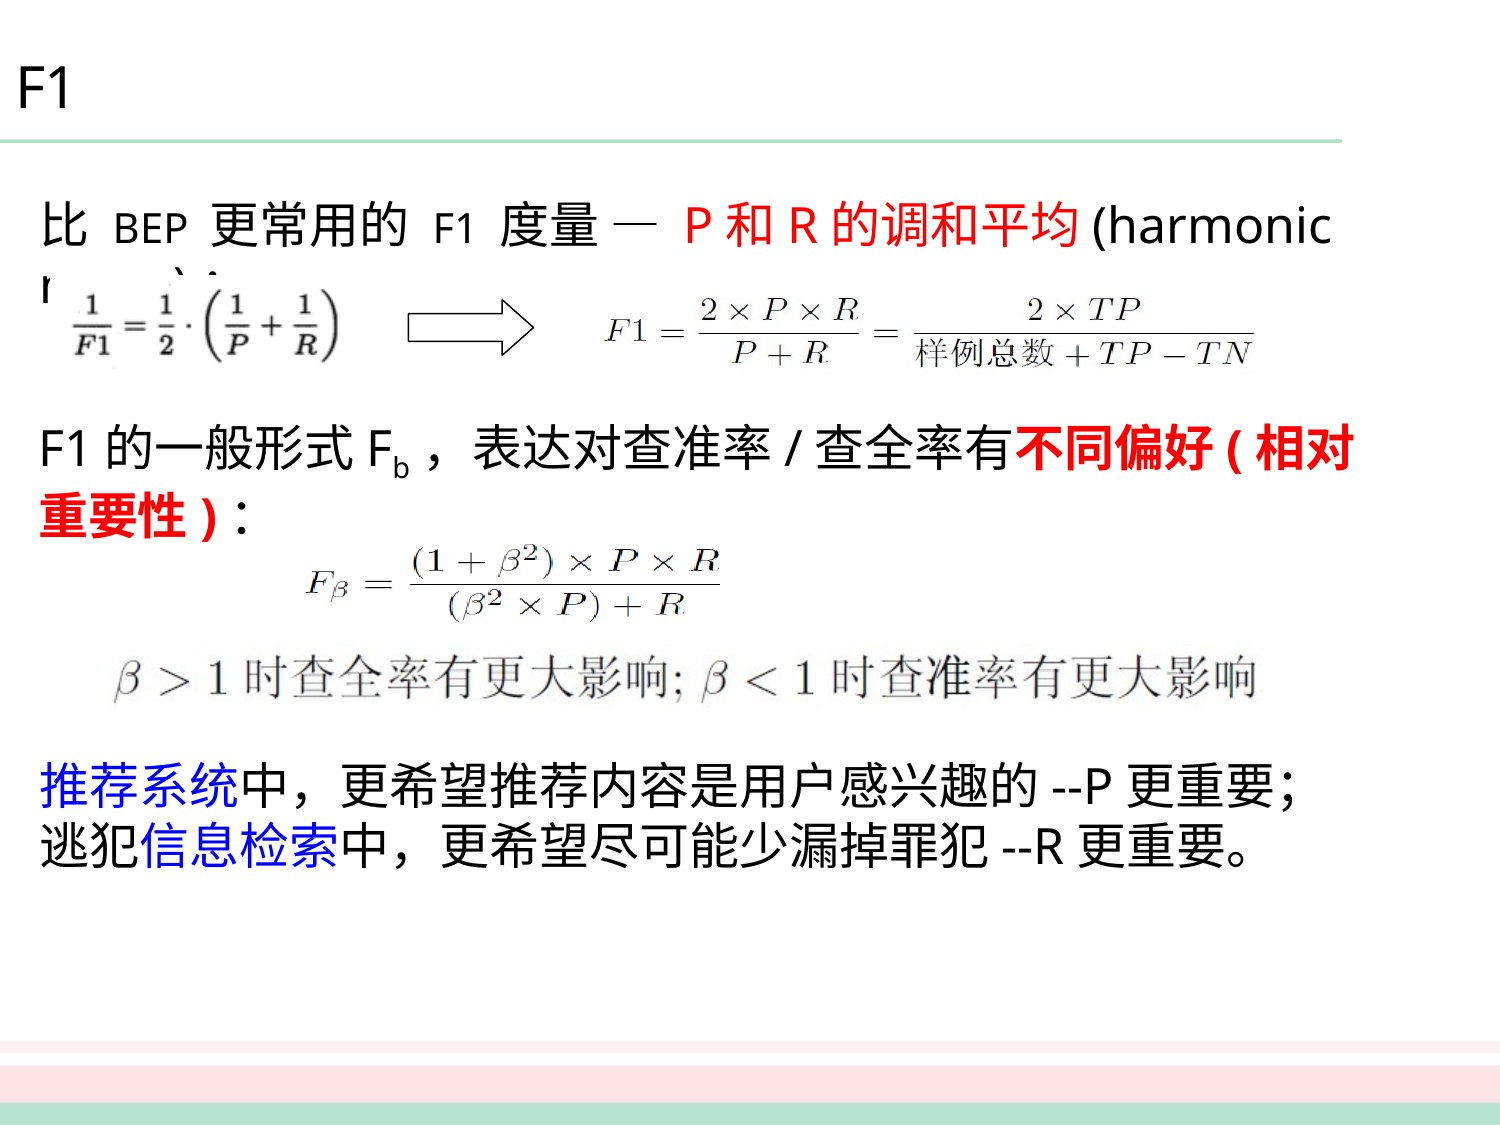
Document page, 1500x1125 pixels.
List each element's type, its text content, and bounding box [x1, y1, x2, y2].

text_box [593, 314, 1263, 386]
text_box 比 BEP 更常用的 F1 度量 — P和R的调和平均(harmonic mean)： [37, 193, 1463, 314]
text_box F1 [12, 50, 88, 120]
picture [0, 0, 1500, 1125]
text_box 推荐系统中，更希望推荐内容是用户感兴趣的--P更重要； 逃犯信息检索中，更希望尽可能少漏掉罪犯--R更重要。 [37, 754, 1375, 875]
text_box [106, 643, 1263, 709]
text_box [283, 527, 738, 632]
text_box [408, 299, 534, 356]
text_box F1的一般形式Fb，表达对查准率/查全率有不同偏好(相对重要性)： [36, 416, 1374, 545]
